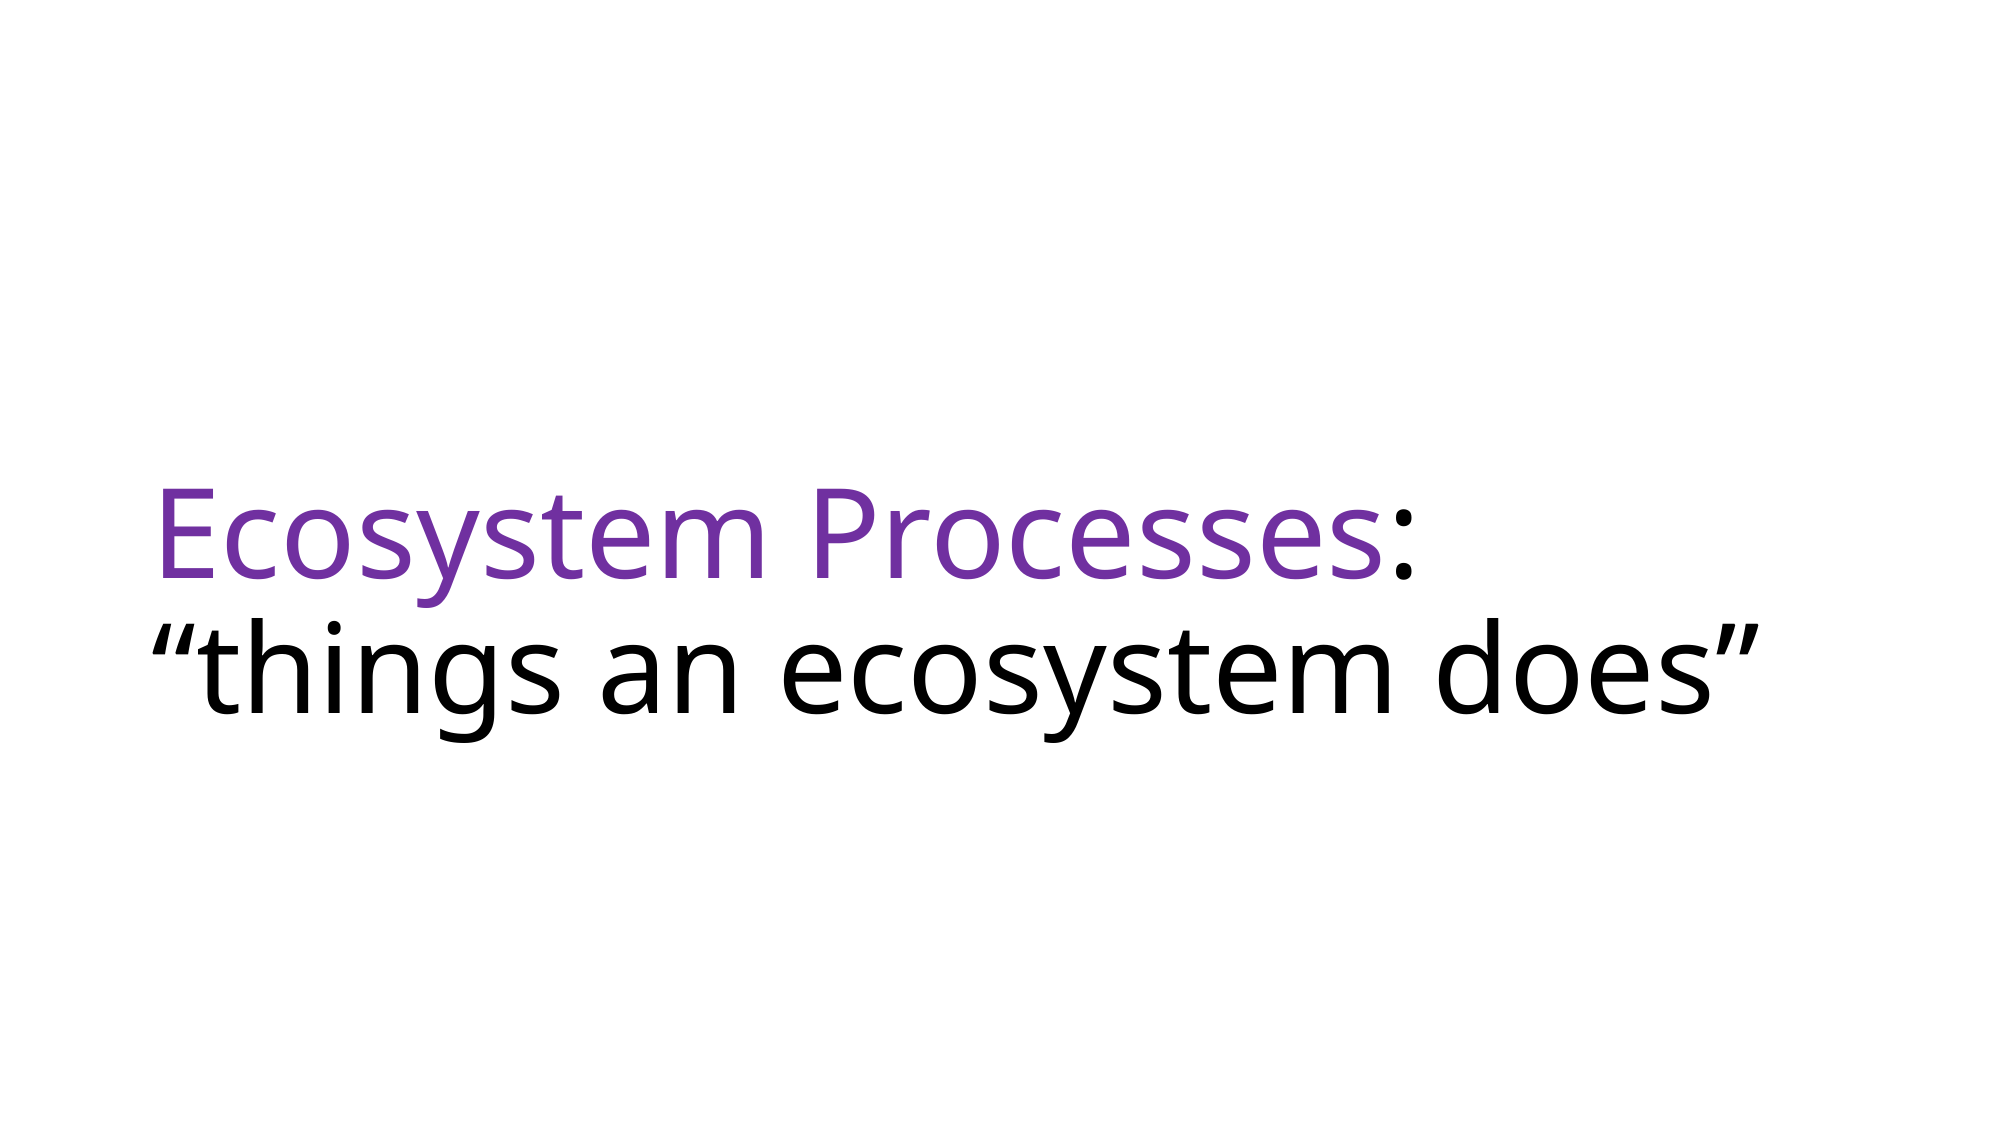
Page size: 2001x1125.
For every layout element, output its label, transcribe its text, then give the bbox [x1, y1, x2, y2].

title Ecosystem Processes: “things an ecosystem does” [136, 280, 1862, 749]
